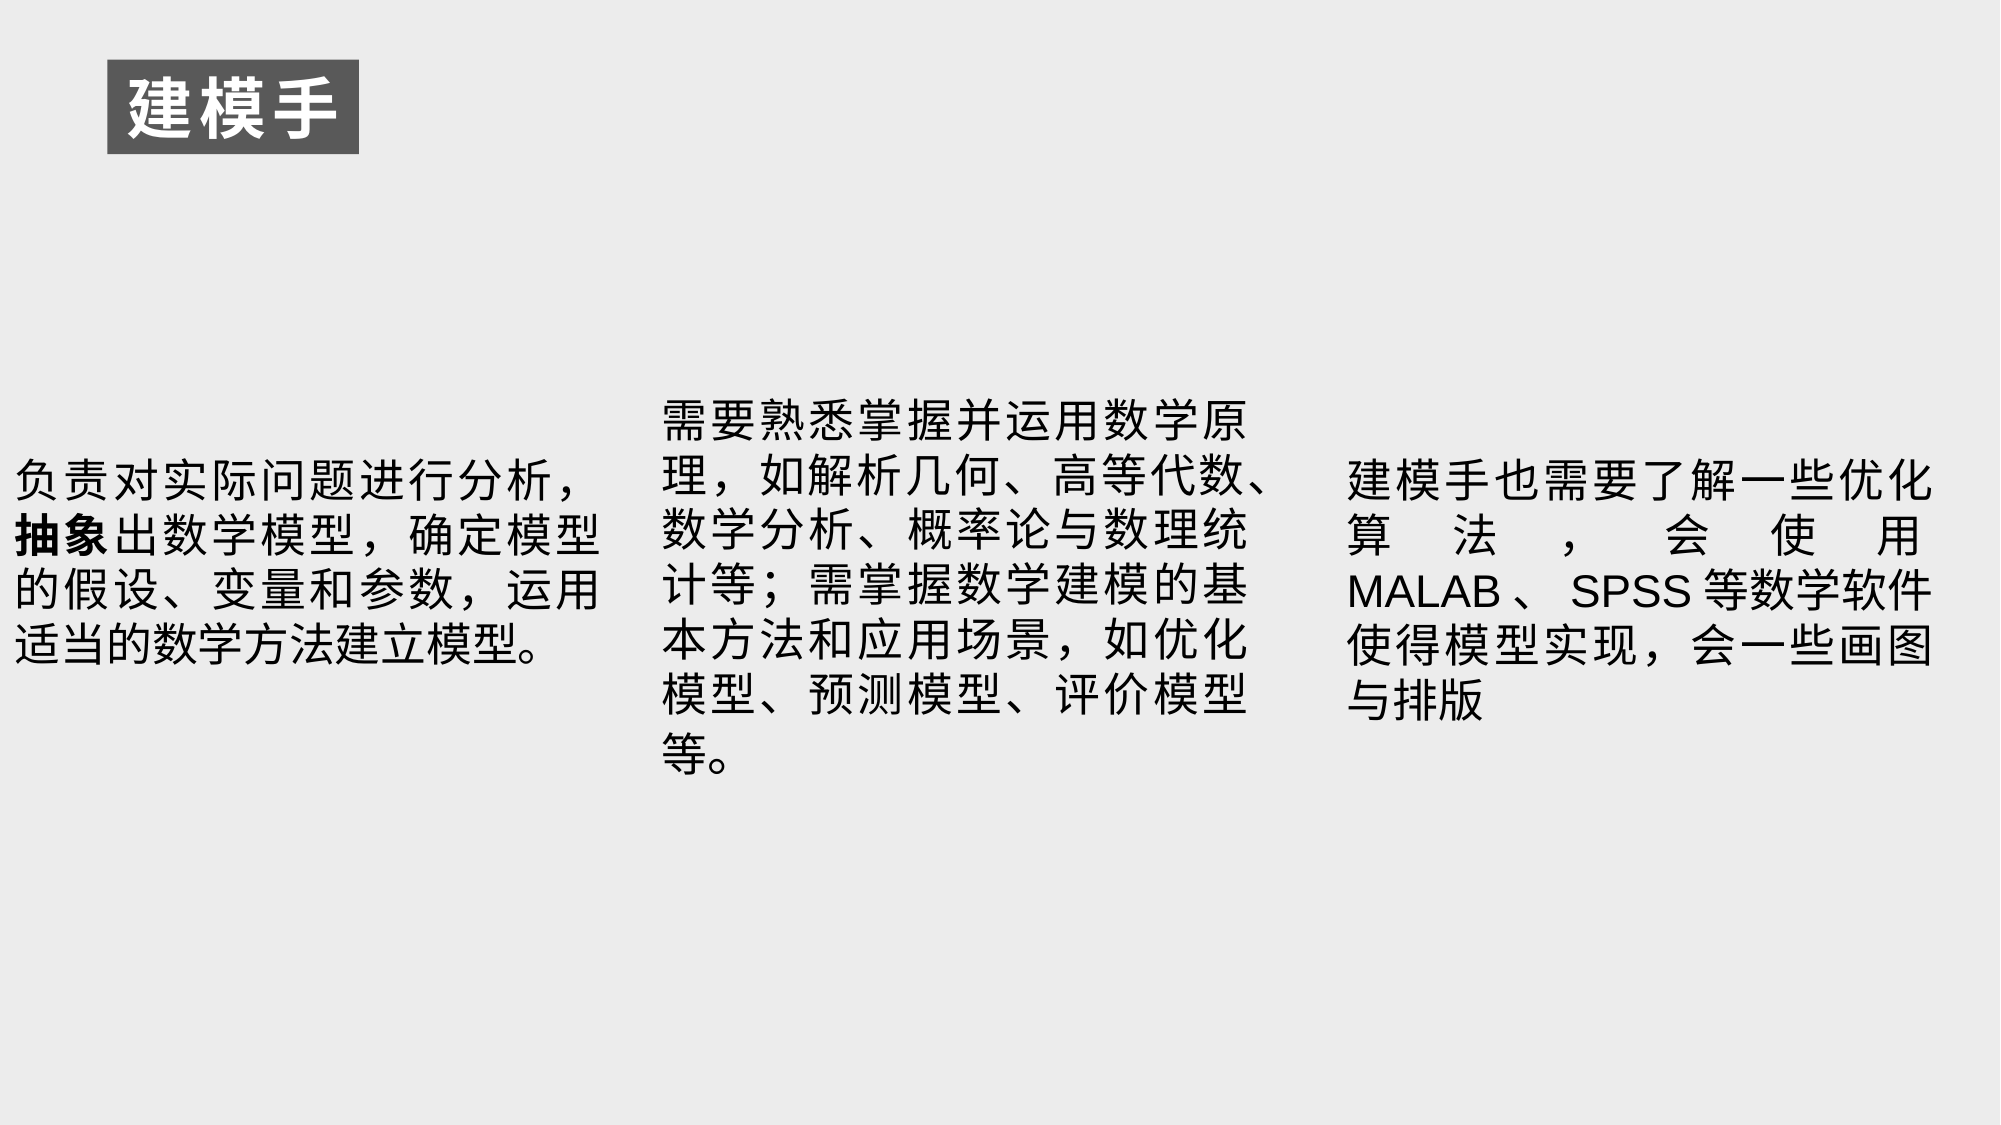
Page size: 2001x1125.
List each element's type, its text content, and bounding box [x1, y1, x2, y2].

text_box 建模手也需要了解一些优化算法，会使用MALAB、SPSS等数学软件使得模型实现，会一些画图与排版 [1331, 443, 1949, 734]
text_box 负责对实际问题进行分析，抽象出数学模型，确定模型的假设、变量和参数，运用适当的数学方法建立模型。 [0, 443, 617, 679]
text_box 建模手 [107, 59, 359, 155]
text_box 需要熟悉掌握并运用数学原理，如解析几何、高等代数、数学分析、概率论与数理统计等；需掌握数学建模的基本方法和应用场景，如优化模型、预测模型、评价模型等。 [646, 383, 1264, 789]
